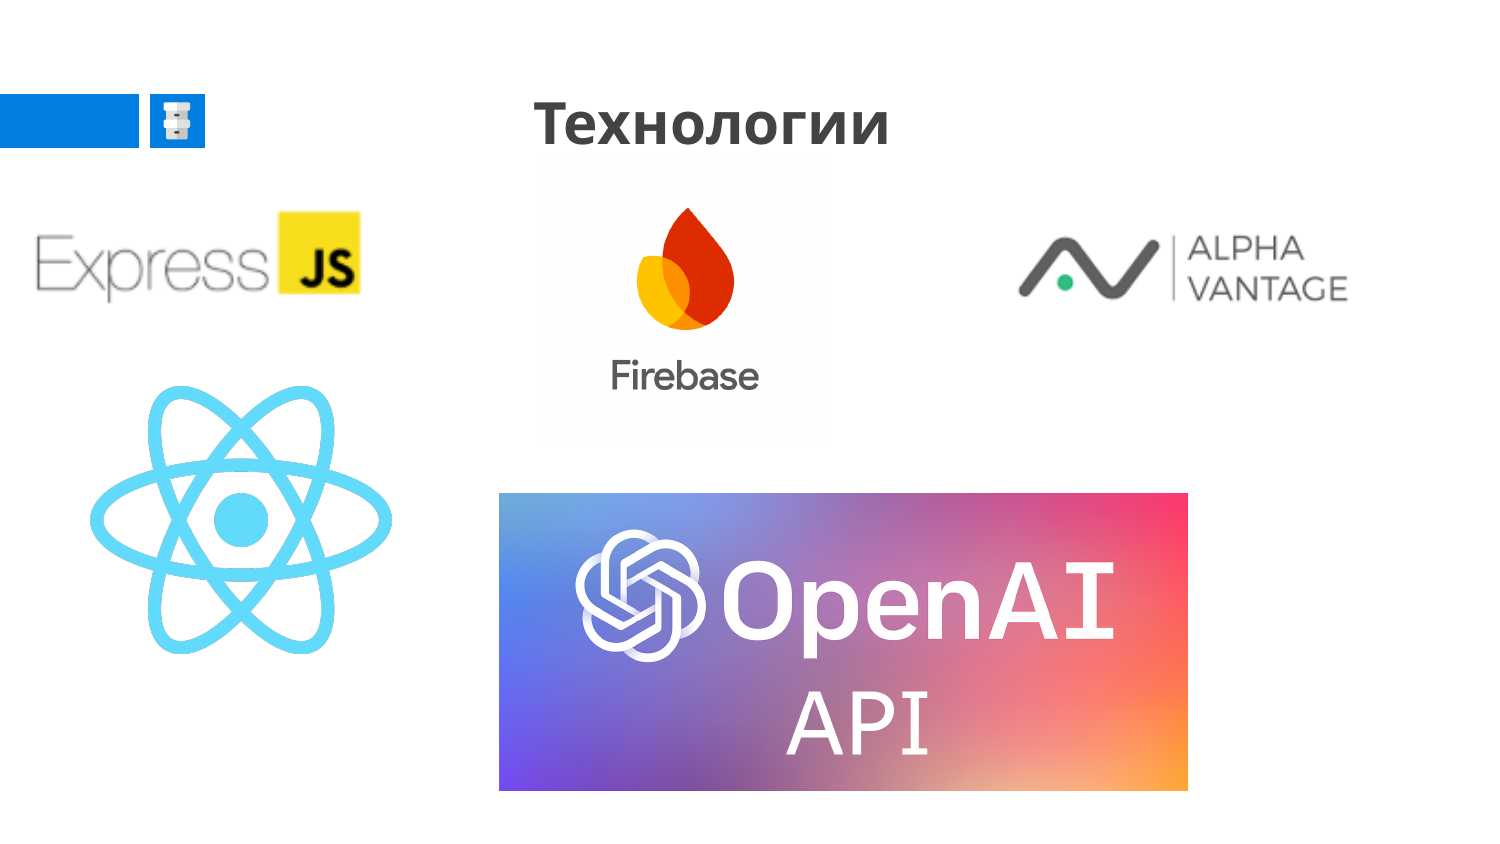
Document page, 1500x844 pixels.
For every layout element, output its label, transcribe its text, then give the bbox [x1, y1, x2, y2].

title Технологии [203, 85, 972, 156]
picture [978, 62, 1389, 474]
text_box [163, 102, 191, 140]
picture [27, 179, 377, 328]
picture [498, 493, 1188, 791]
picture [541, 155, 828, 442]
picture [90, 385, 392, 655]
